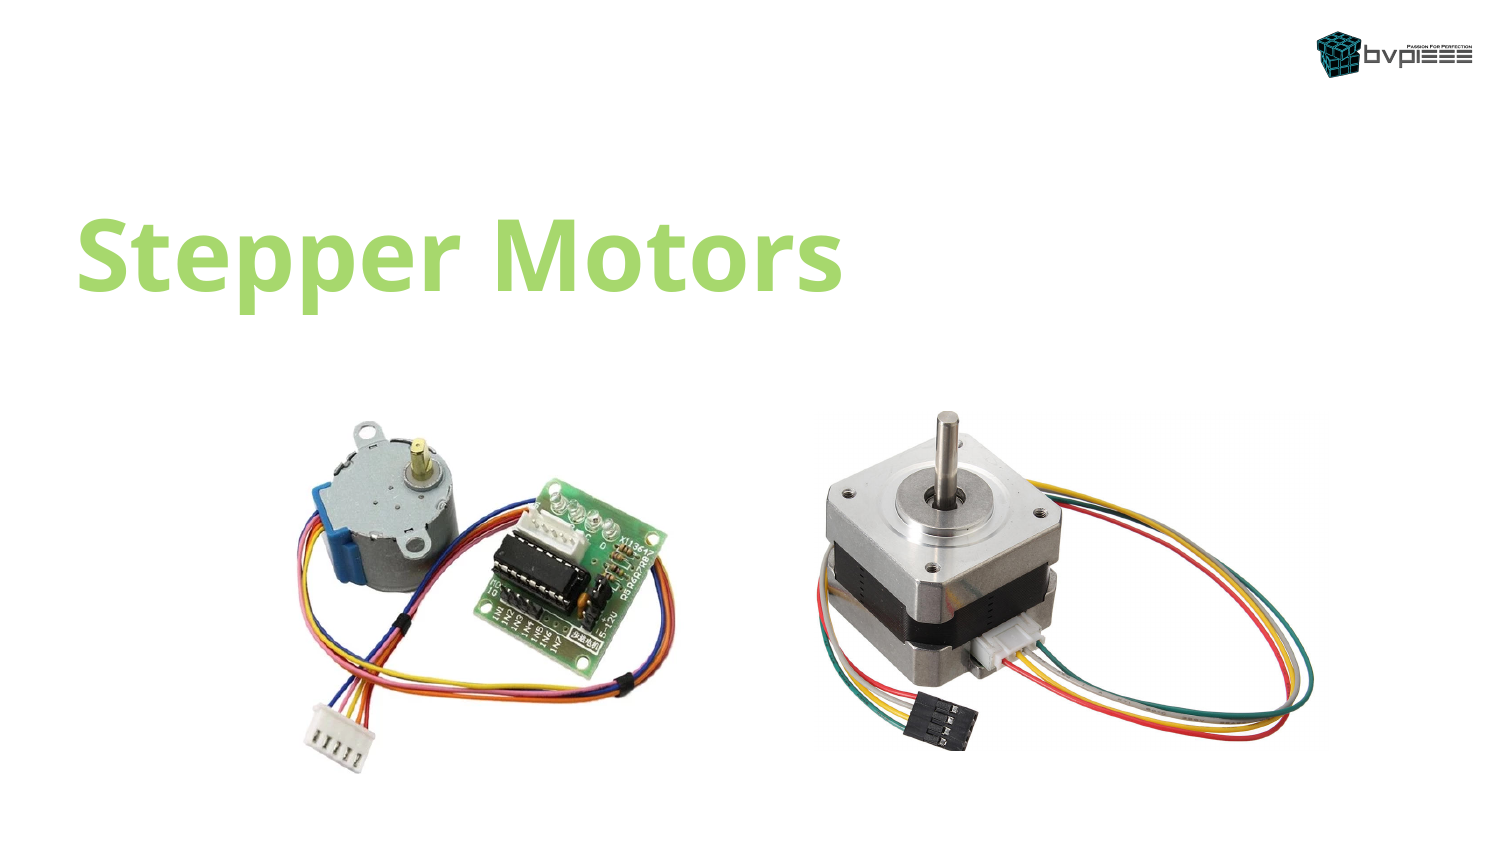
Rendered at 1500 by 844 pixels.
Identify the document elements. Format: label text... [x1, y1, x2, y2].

title Stepper Motors [75, 171, 1109, 312]
picture [285, 421, 696, 774]
picture [814, 411, 1329, 751]
picture [1311, 19, 1482, 85]
